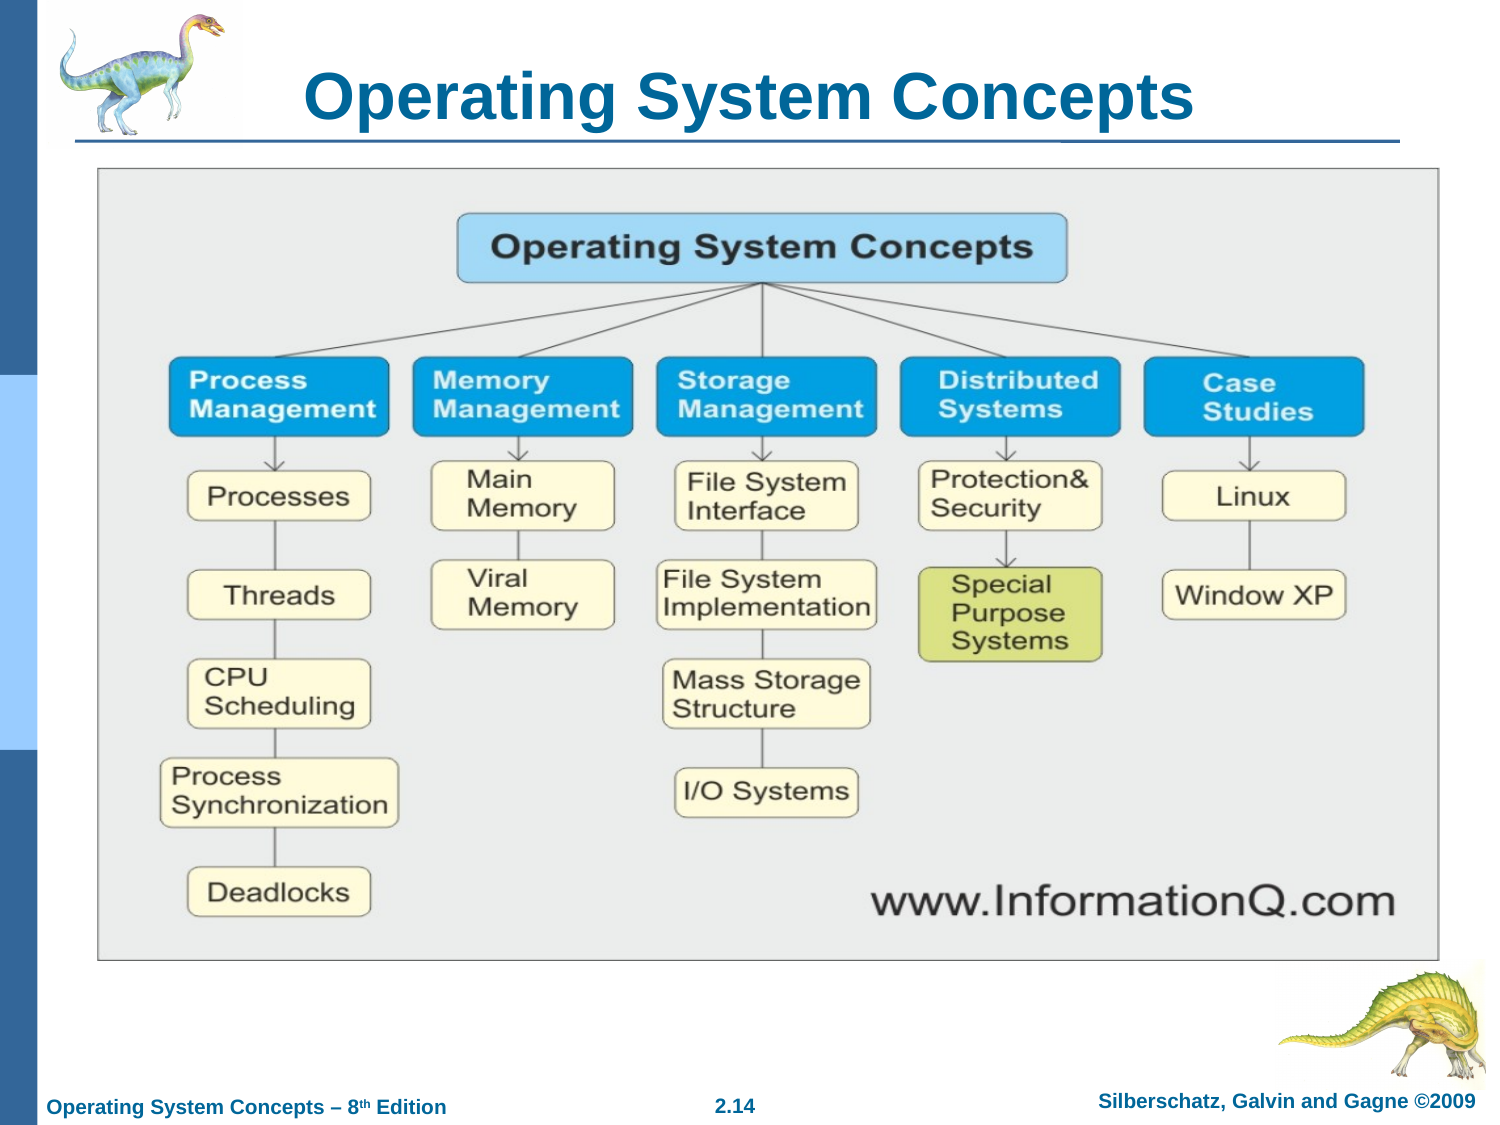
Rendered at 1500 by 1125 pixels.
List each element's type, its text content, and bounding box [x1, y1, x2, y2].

picture [46, 0, 243, 149]
picture [97, 166, 1486, 1090]
title Operating System Concepts [74, 45, 1426, 141]
